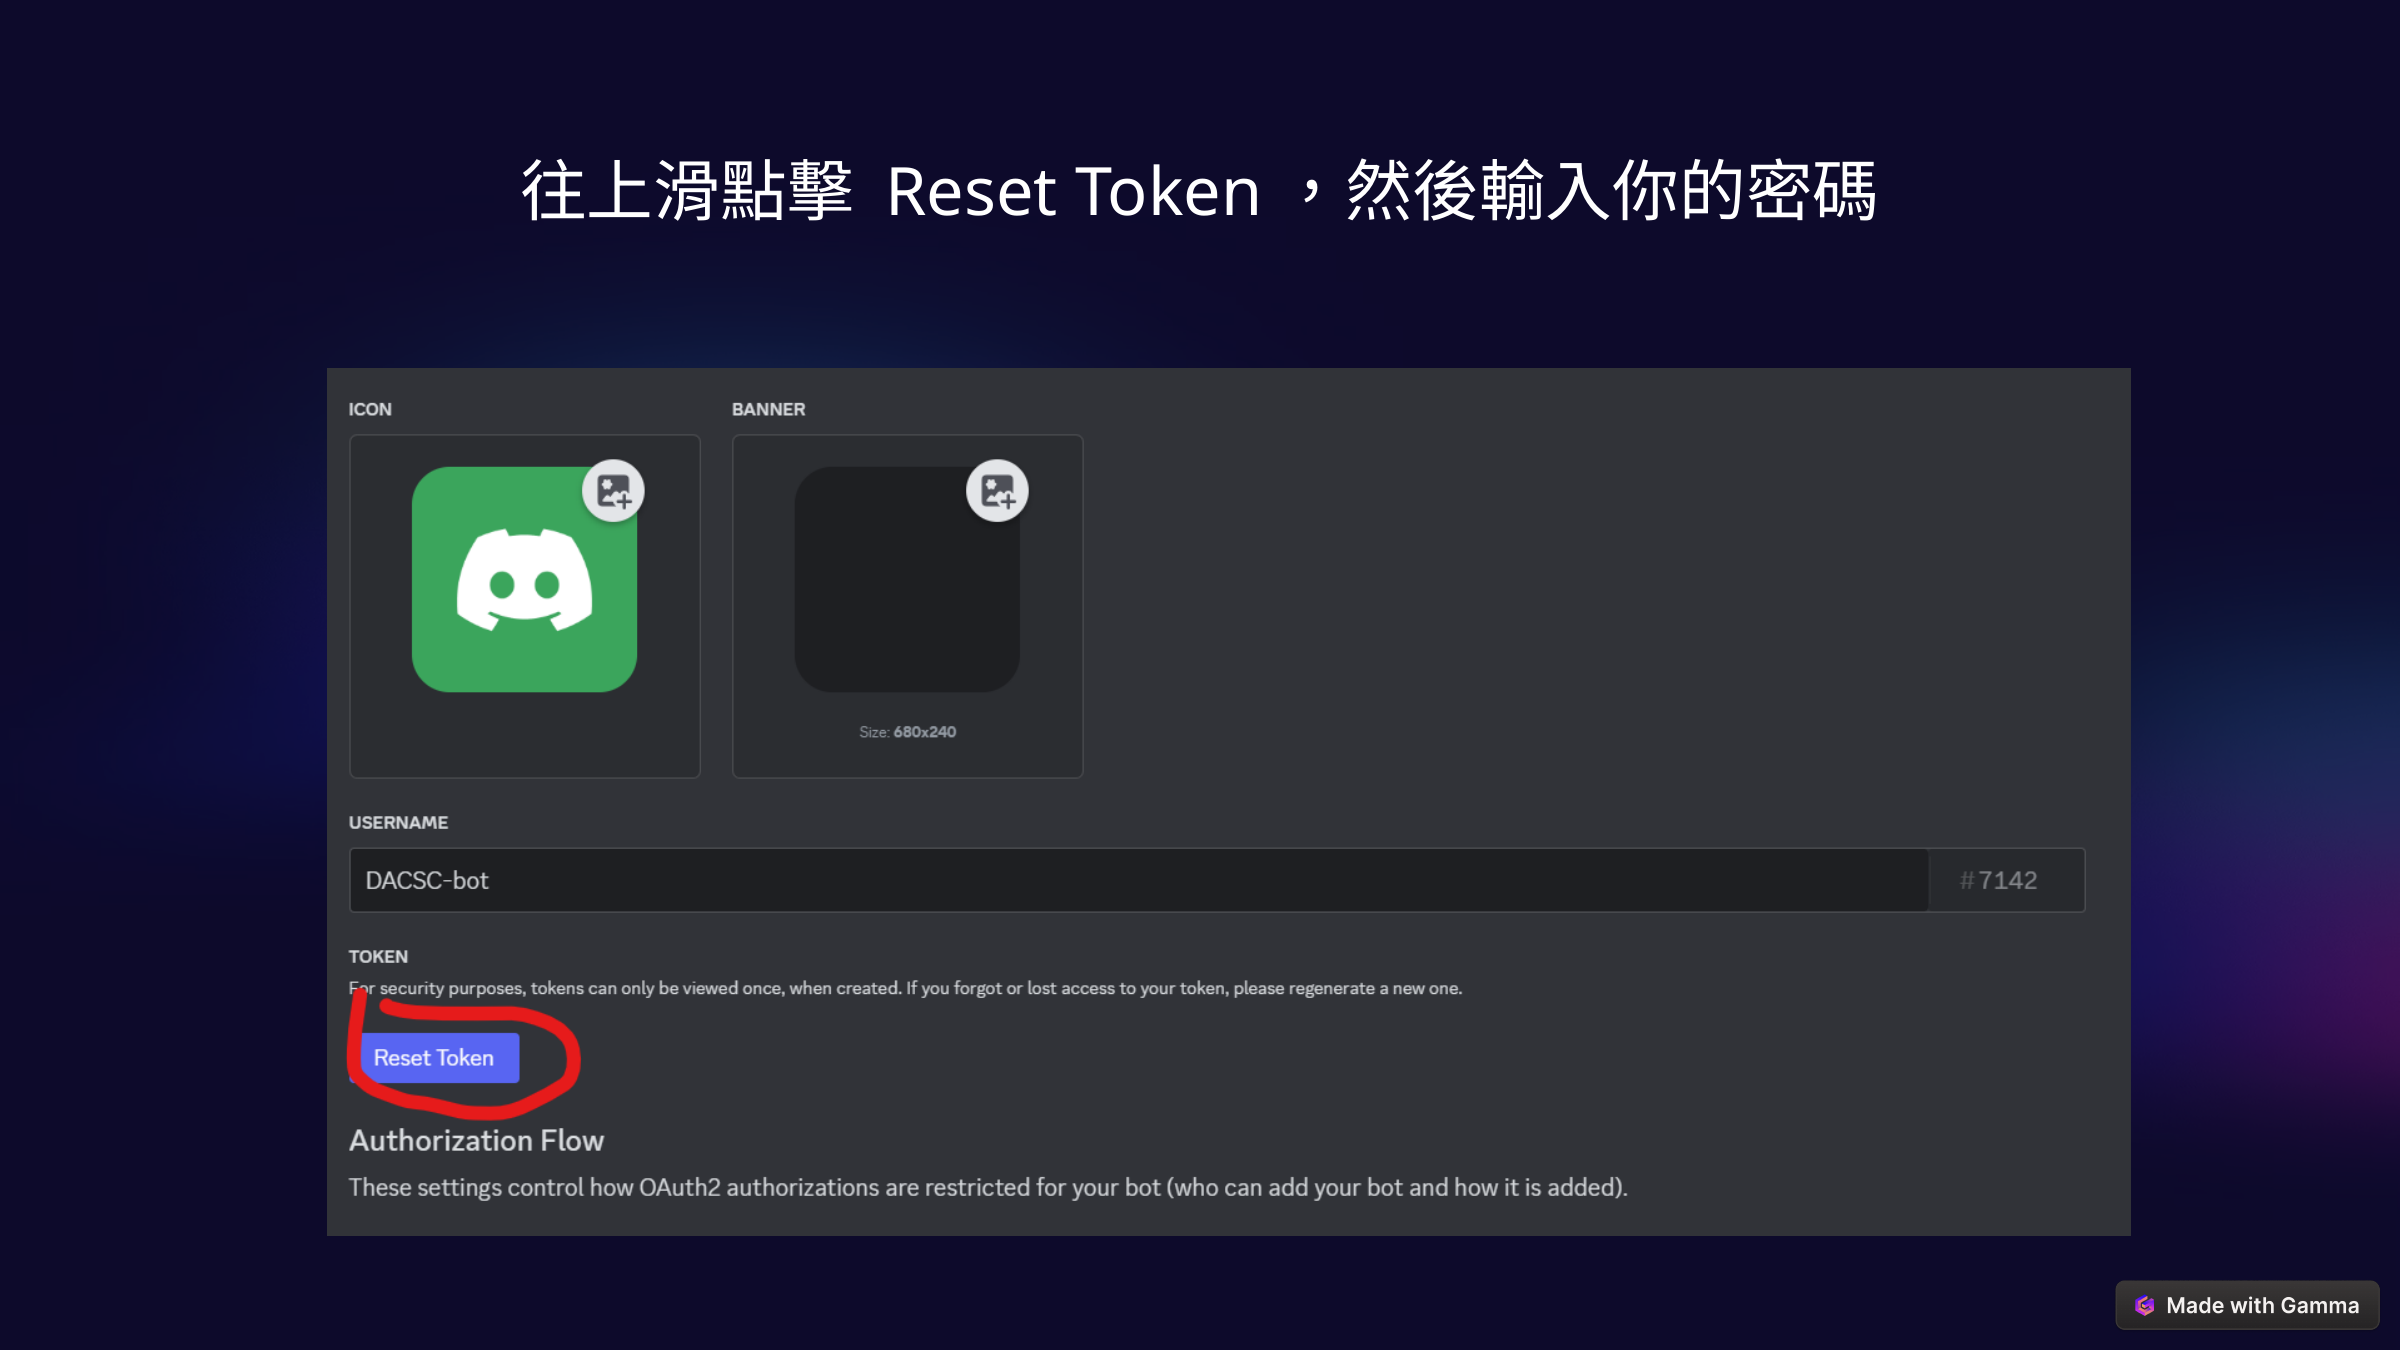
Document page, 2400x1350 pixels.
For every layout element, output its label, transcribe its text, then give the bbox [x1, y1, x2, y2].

text_box 往上滑點擊 Reset Token，然後輸入你的密碼 [505, 141, 1895, 237]
picture [327, 368, 2131, 1236]
picture [2106, 1271, 2389, 1339]
